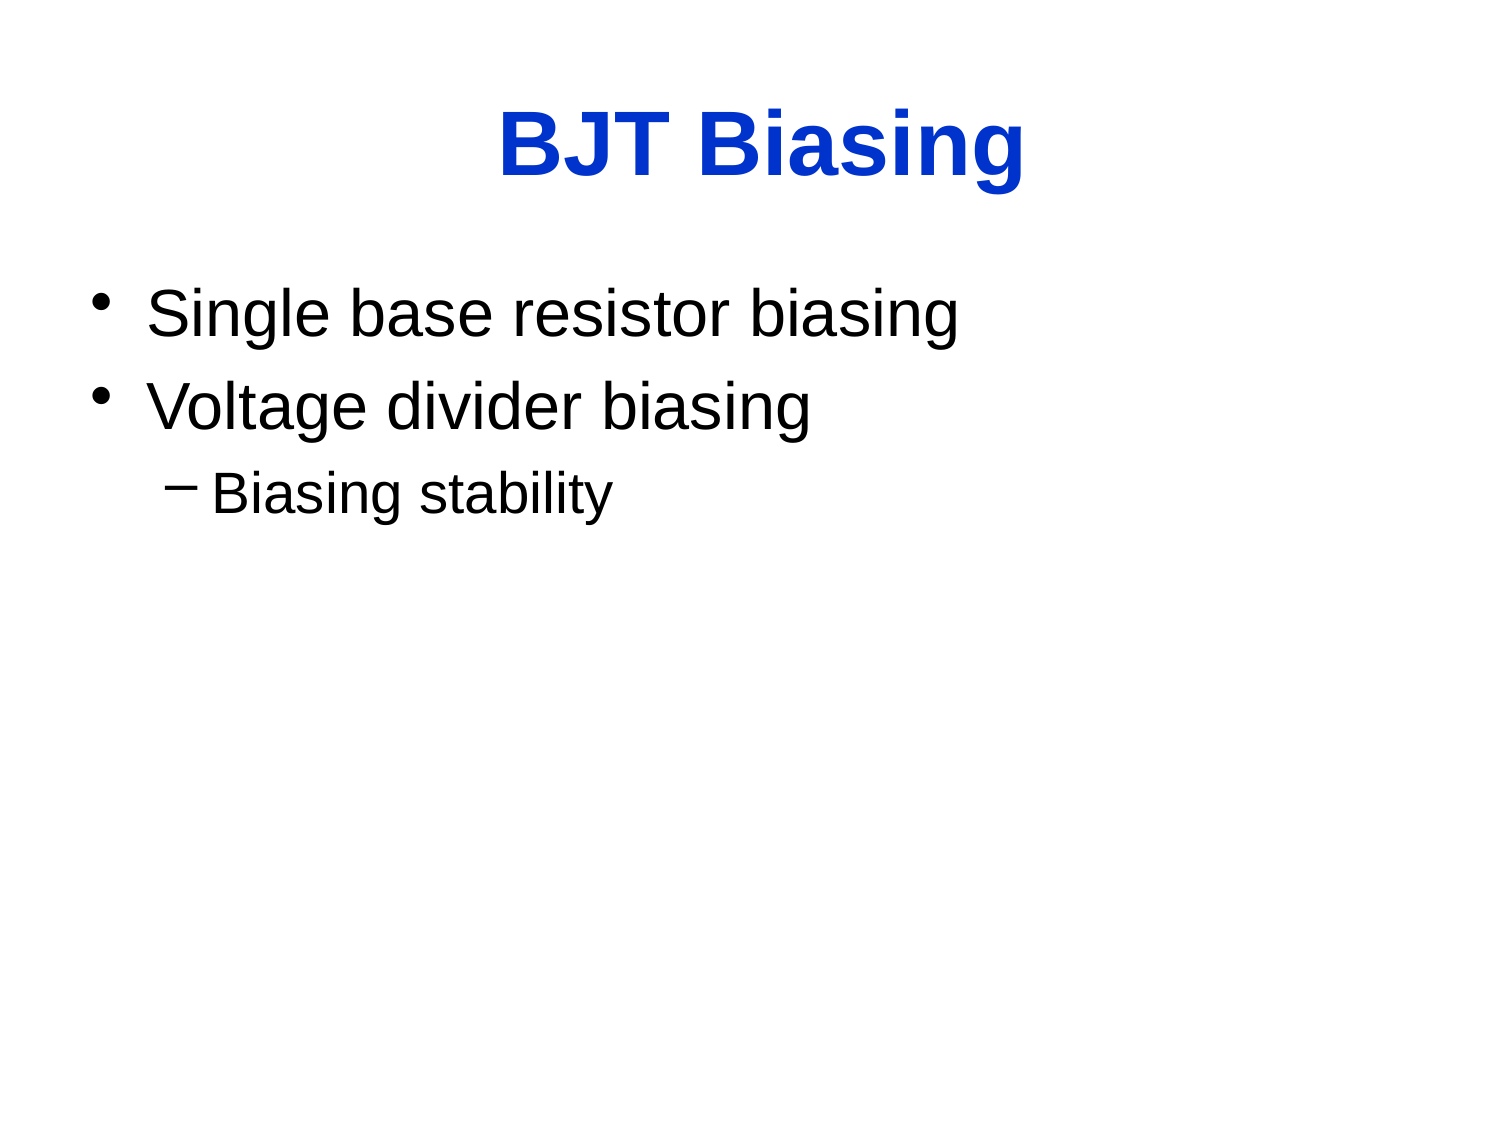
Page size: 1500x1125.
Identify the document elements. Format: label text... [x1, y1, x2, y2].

list Single base resistor biasing Voltage divider biasing Biasing stability [75, 262, 1425, 1005]
title BJT Biasing [75, 45, 1425, 233]
